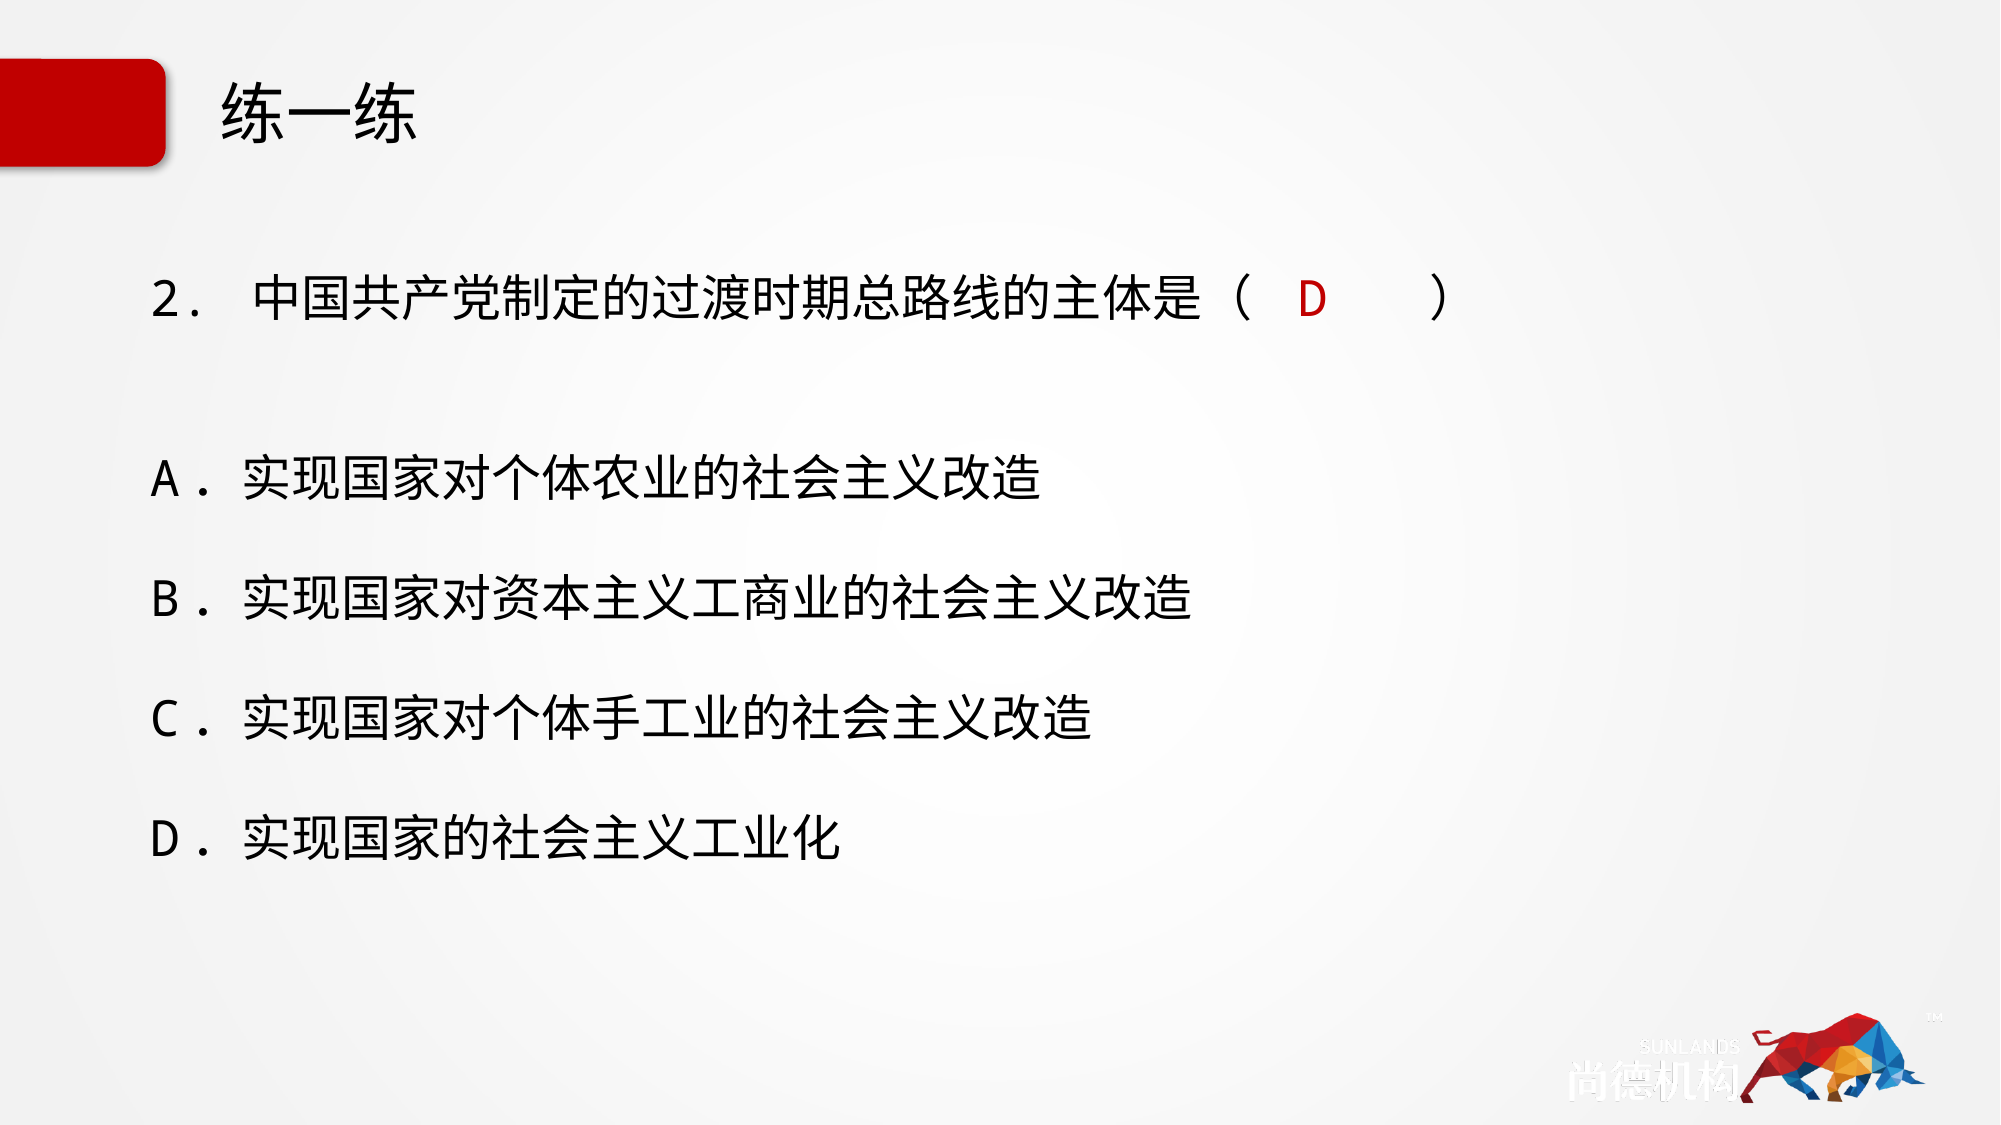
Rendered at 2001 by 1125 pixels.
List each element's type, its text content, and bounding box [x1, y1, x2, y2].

title 练一练 [204, 72, 1877, 162]
picture [0, 0, 2001, 1125]
text_box 2. 中国共产党制定的过渡时期总路线的主体是（ D ） A．实现国家对个体农业的社会主义改造 B．实现国家对资本主义工商业的社会主义改造 C．实现国家对个体手工业的社会主义改造 D．实现国家的社会主义工业化 [135, 259, 2000, 874]
